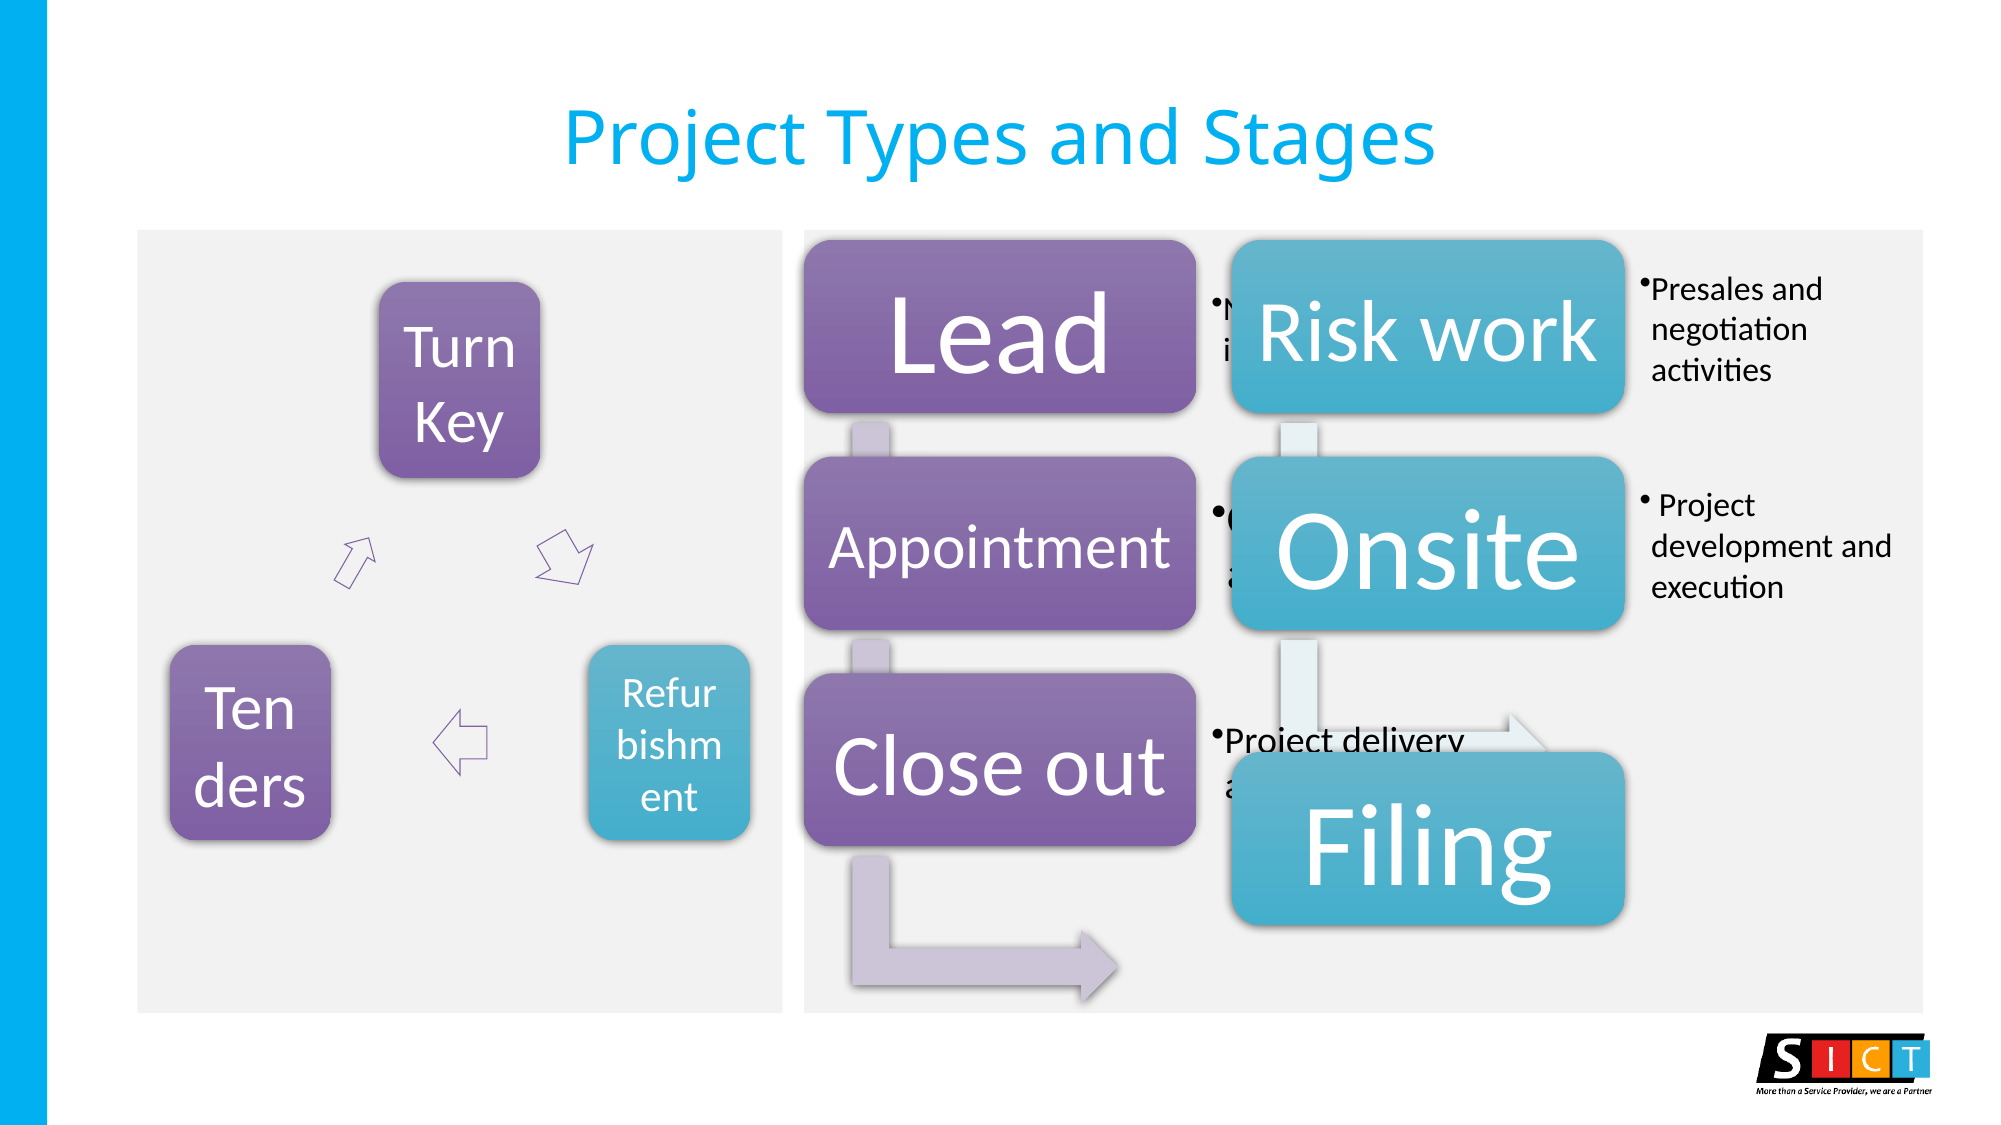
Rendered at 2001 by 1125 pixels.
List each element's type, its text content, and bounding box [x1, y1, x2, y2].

title Project Types and Stages [137, 59, 1863, 220]
picture [1750, 1027, 1938, 1103]
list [137, 229, 783, 1014]
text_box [804, 229, 1923, 1014]
